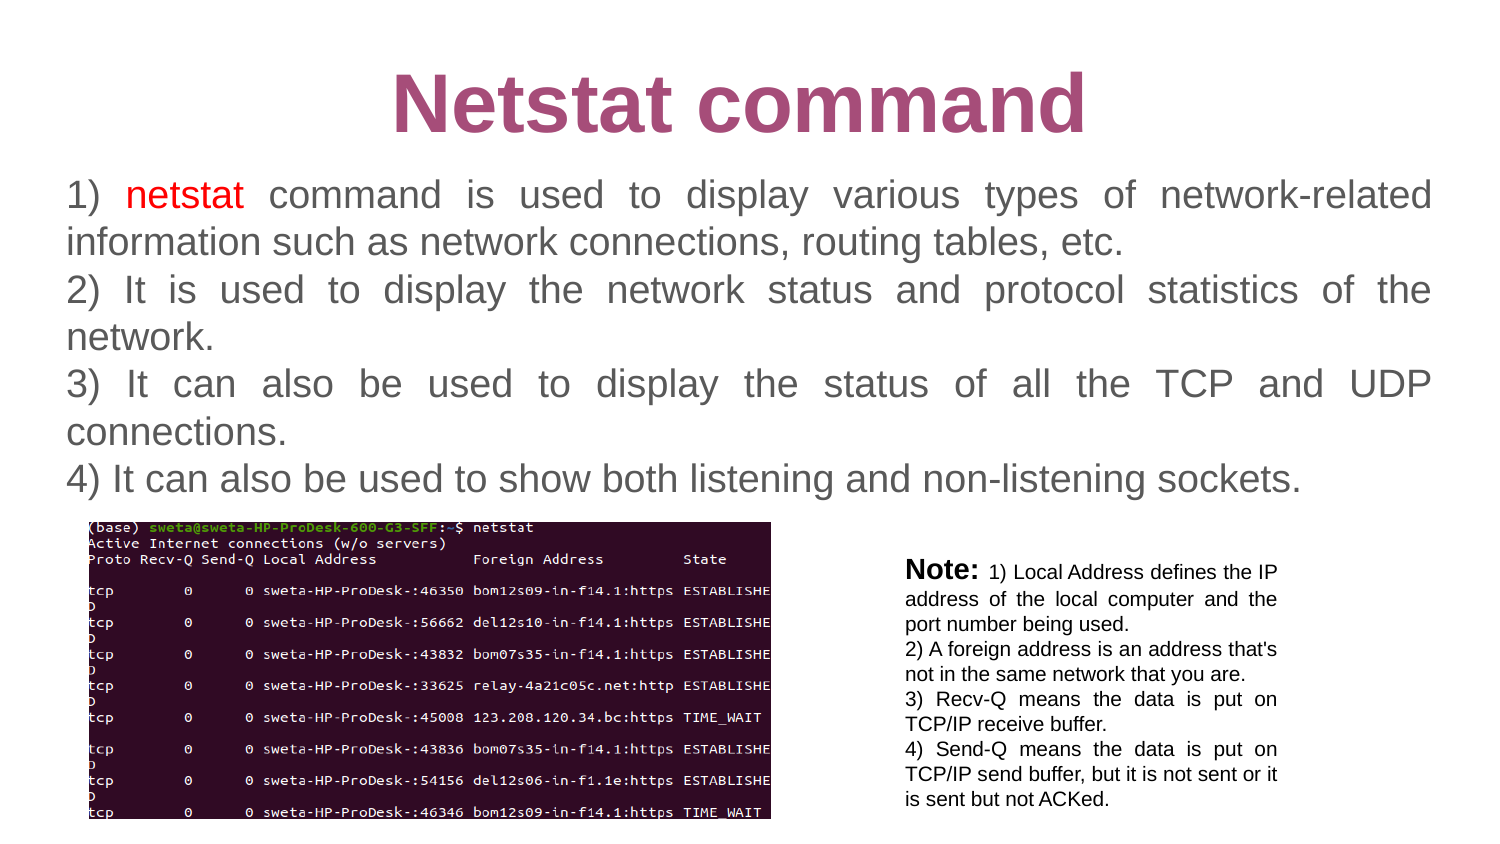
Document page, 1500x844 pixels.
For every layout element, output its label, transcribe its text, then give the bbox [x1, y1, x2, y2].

title Netstat command [41, 34, 1439, 164]
text_box Note: 1) Local Address defines the IP address of the local computer and the port number being used. 2) A foreign address is an address that's not in the same network that you are. 3) Recv-Q means the data is put on TCP/IP receive buffer. 4) Send-Q means the data is put on TCP/IP send buffer, but it is not sent or it is sent but not ACKed. [890, 535, 1293, 826]
subtitle 1) netstat command is used to display various types of network-related information such as network connections, routing tables, etc. 2) It is used to display the network status and protocol statistics of the network. 3) It can also be used to display the status of all the TCP and UDP connections. 4) It can also be used to show both listening and non-listening sockets. [51, 153, 1449, 829]
picture [89, 522, 771, 820]
